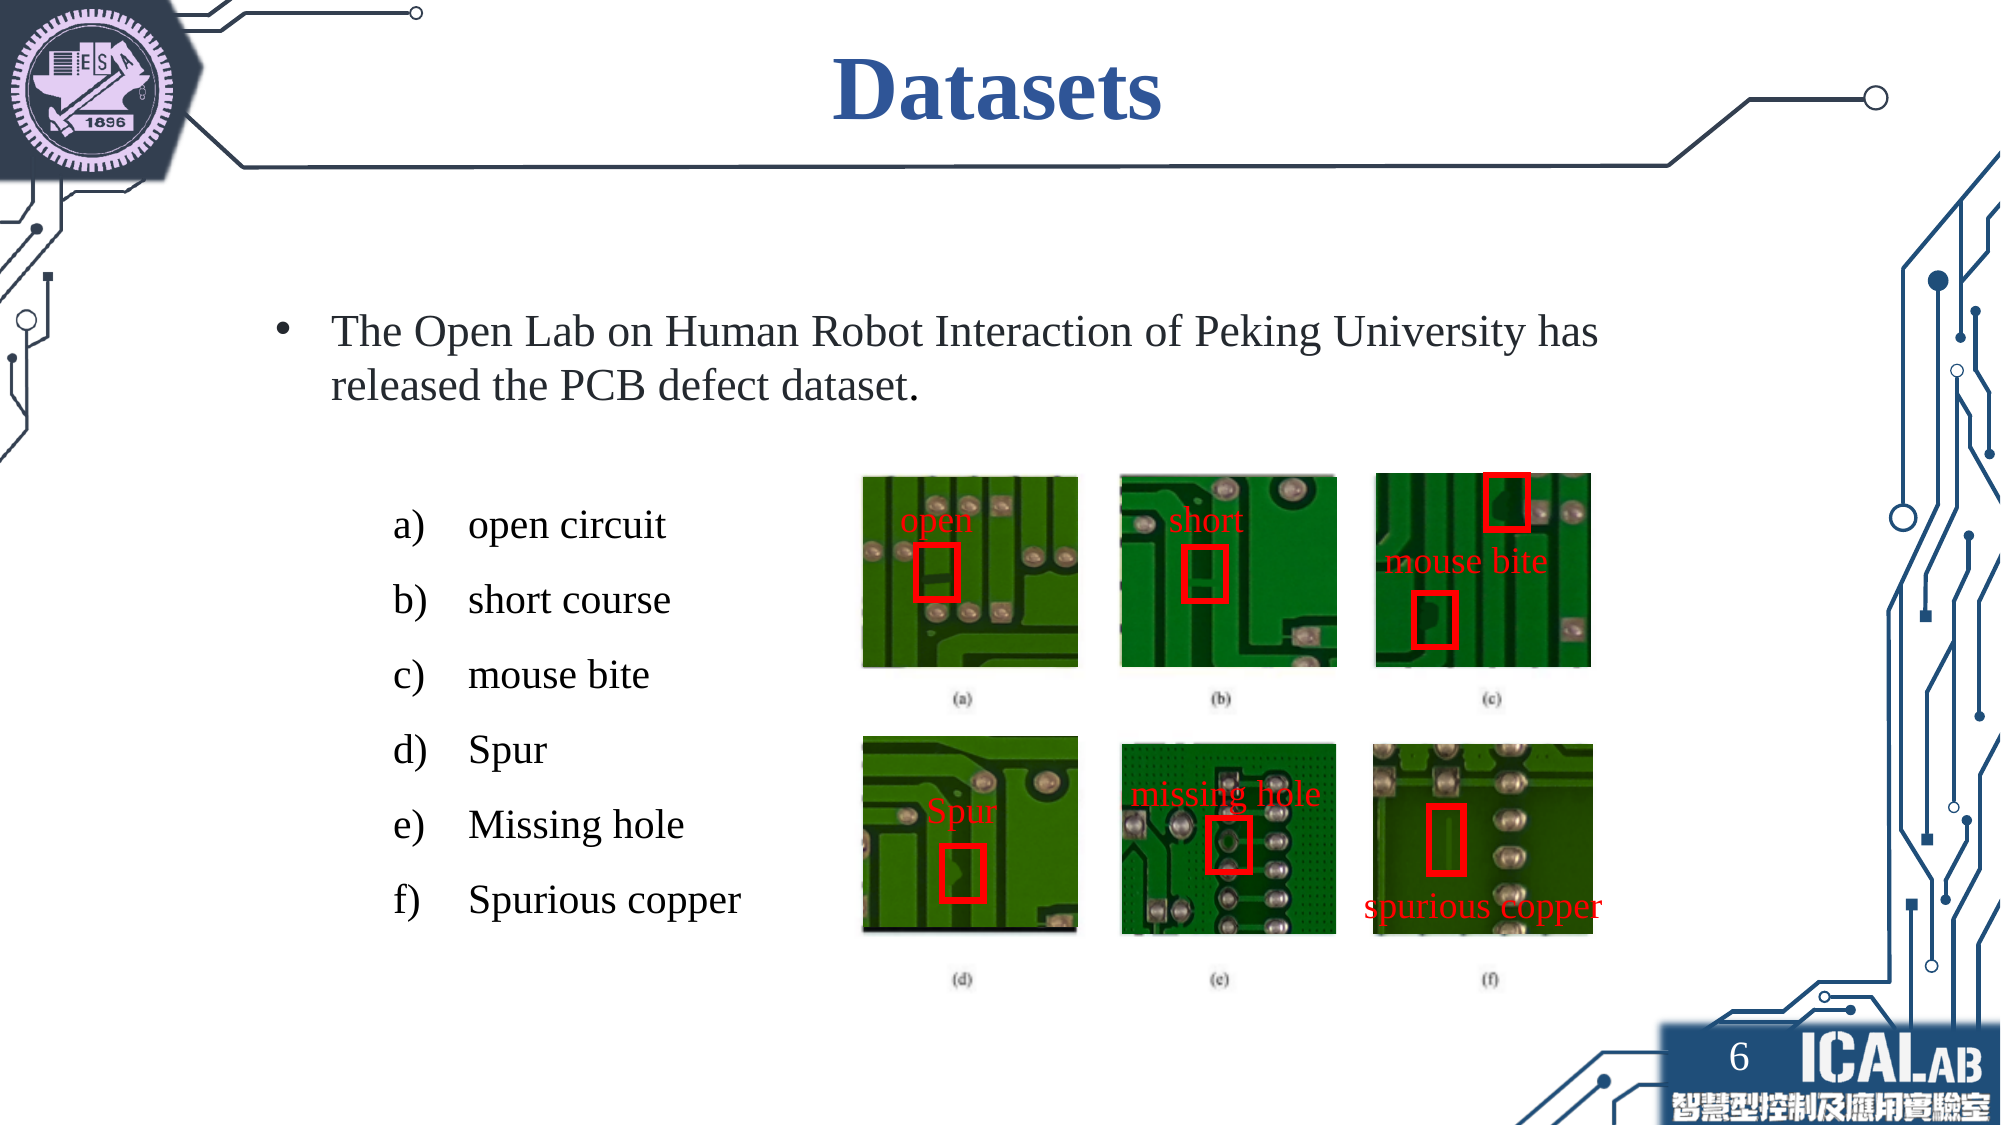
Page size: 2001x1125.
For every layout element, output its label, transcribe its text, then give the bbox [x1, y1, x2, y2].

title Datasets [310, 19, 1687, 160]
text_box The Open Lab on Human Robot Interaction of Peking University has released the PCB defect dataset. [260, 292, 1707, 418]
text_box open circuit short course mouse bite Spur Missing hole Spurious copper [378, 464, 788, 930]
picture [1726, 1014, 1804, 1020]
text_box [788, 447, 1622, 996]
slide_number 6 [1607, 1023, 1765, 1084]
picture [1645, 1014, 1723, 1023]
picture [0, 0, 210, 504]
picture [1511, 1014, 2001, 1125]
